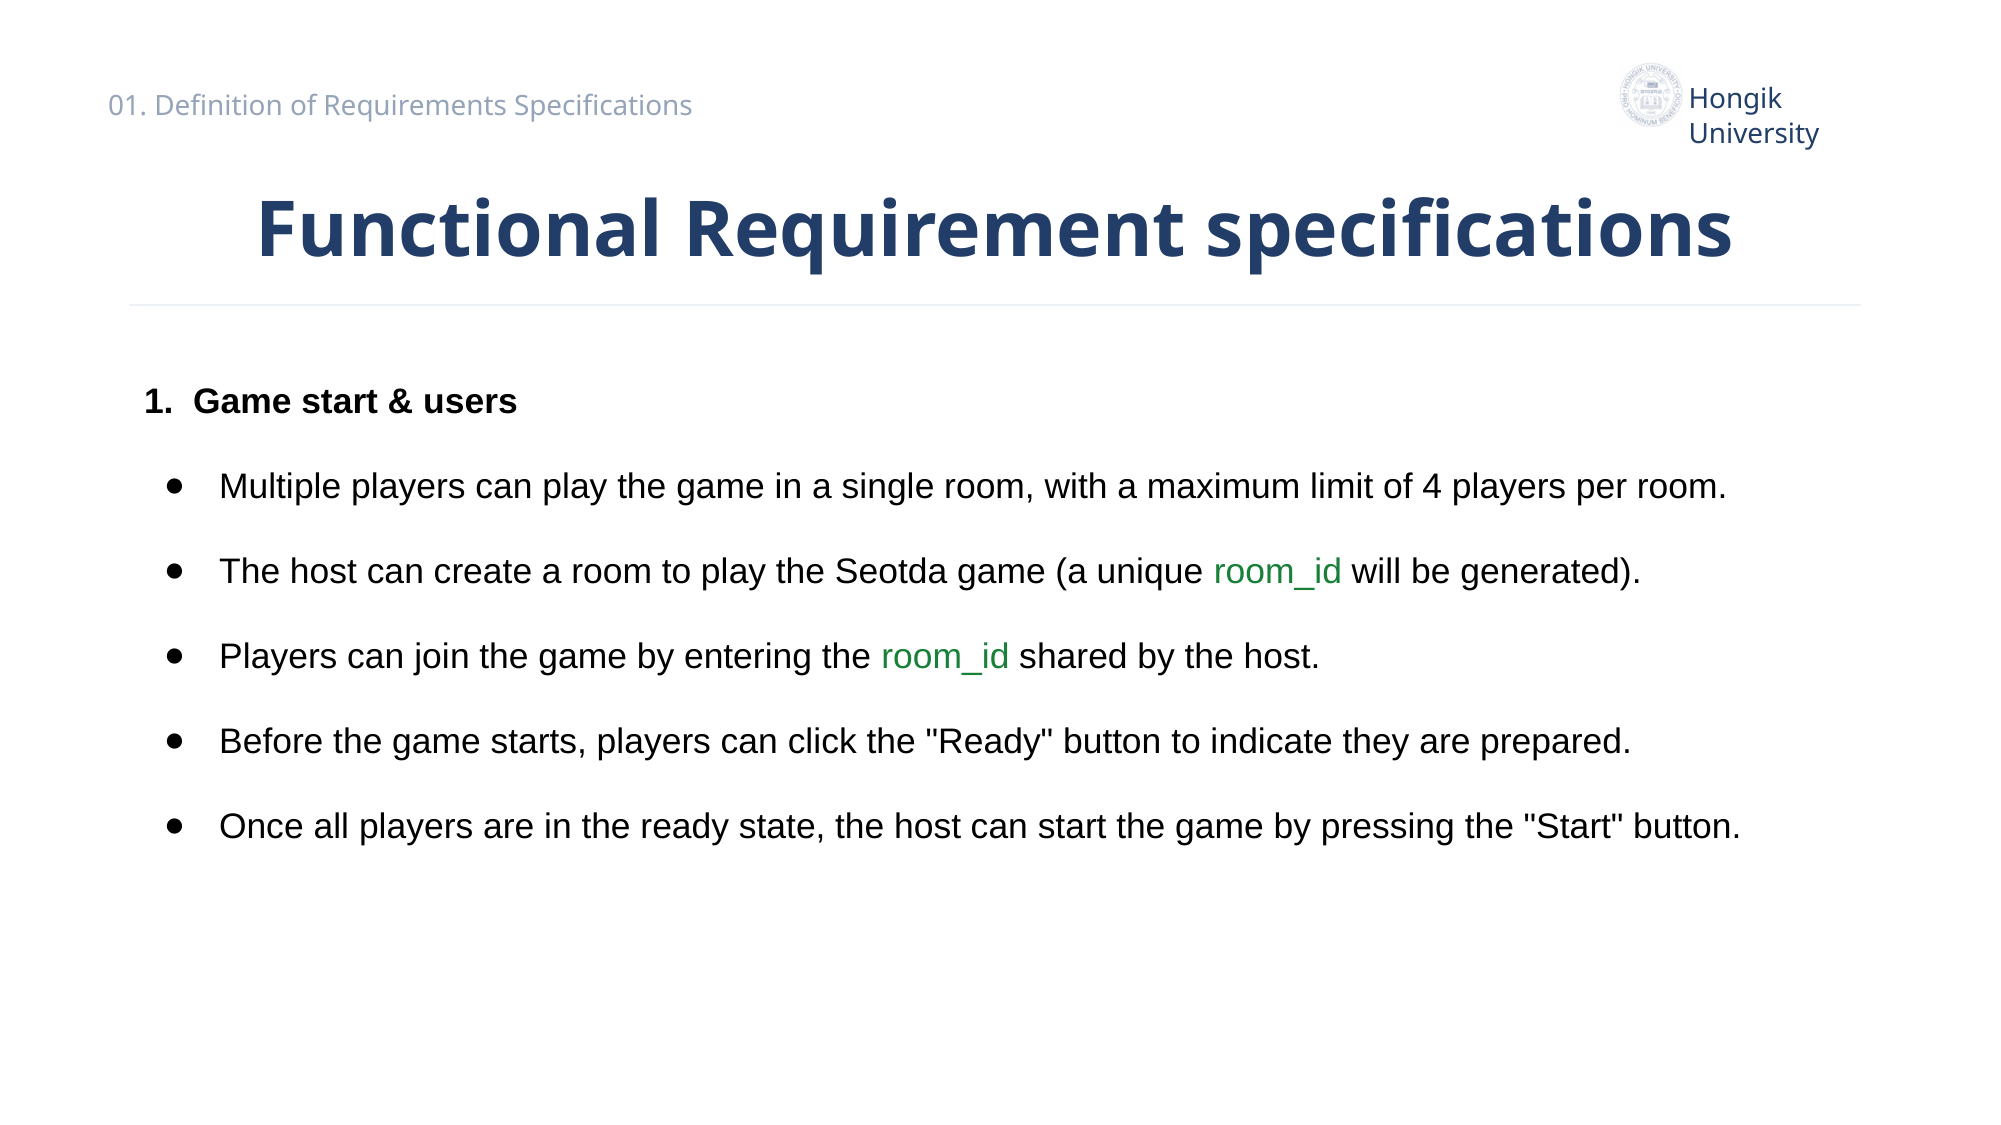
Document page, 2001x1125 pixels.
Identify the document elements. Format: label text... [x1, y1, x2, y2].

text_box Functional Requirement specifications [170, 171, 1821, 279]
text_box 1. Game start & users Multiple players can play the game in a single room, with a maximum limit of 4 players per room. The host can create a room to play the Seotda game (a unique room_id will be generated). Players can join the game by entering the room_id shared by the host. Before the game starts, players can click the "Ready" button to indicate they are prepared. Once all players are in the ready state, the host can start the game by pressing the "Start" button. [129, 320, 1821, 861]
text_box Hongik University [1688, 79, 1907, 129]
picture [1617, 62, 1684, 127]
text_box 01. Definition of Requirements Specifications [93, 79, 784, 129]
